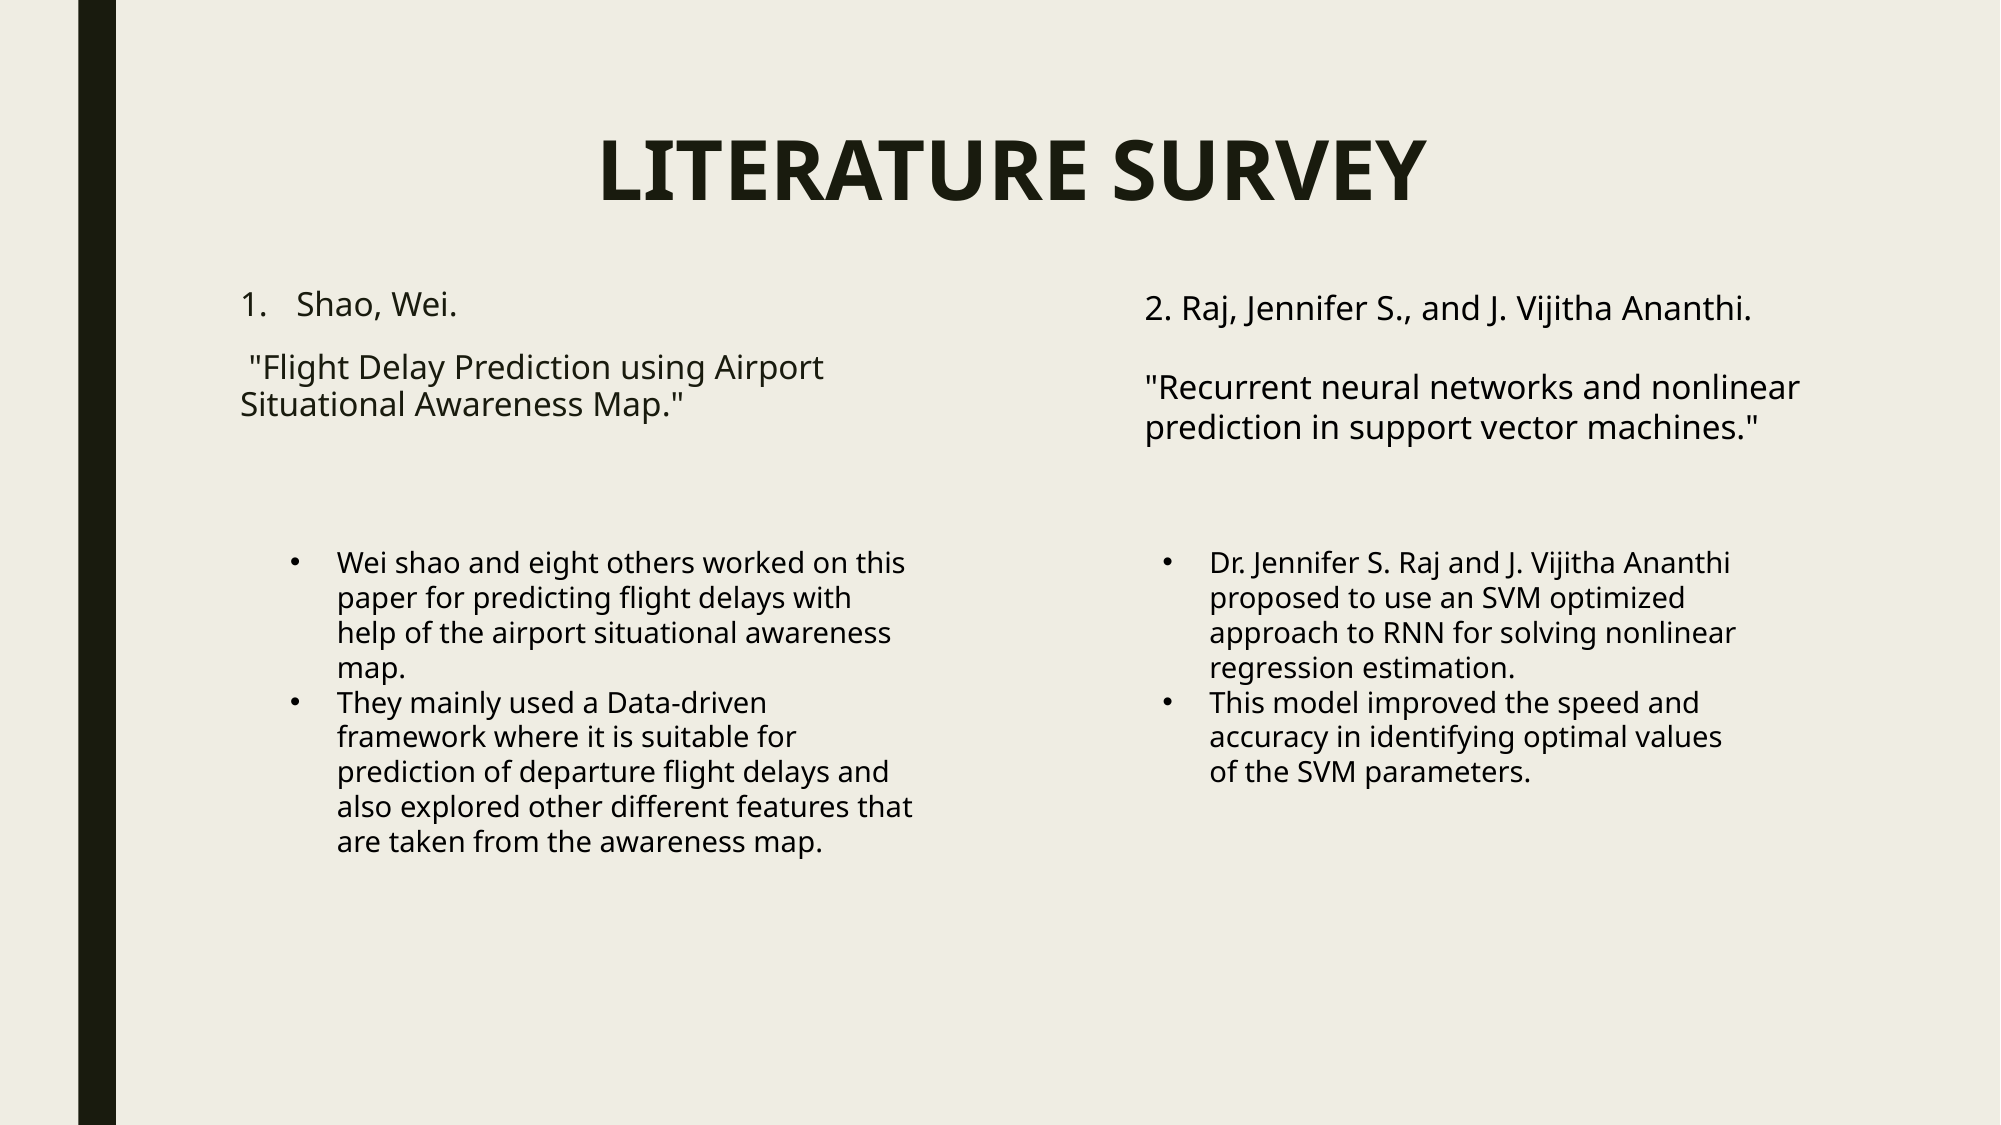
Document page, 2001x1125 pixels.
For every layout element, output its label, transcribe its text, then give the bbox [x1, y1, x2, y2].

text_box 2. Raj, Jennifer S., and J. Vijitha Ananthi. "Recurrent neural networks and nonlinear prediction in support vector machines." [1129, 279, 1926, 454]
text_box Dr. Jennifer S. Raj and J. Vijitha Ananthi proposed to use an SVM optimized approach to RNN for solving nonlinear regression estimation. This model improved the speed and accuracy in identifying optimal values of the SVM parameters. [1147, 536, 1766, 797]
list Shao, Wei. "Flight Delay Prediction using Airport Situational Awareness Map." [225, 279, 1011, 457]
text_box Wei shao and eight others worked on this paper for predicting flight delays with help of the airport situational awareness map. They mainly used a Data-driven framework where it is suitable for prediction of departure flight delays and also explored other different features that are taken from the awareness map. [275, 536, 929, 866]
title LITERATURE SURVEY [225, 112, 1800, 243]
